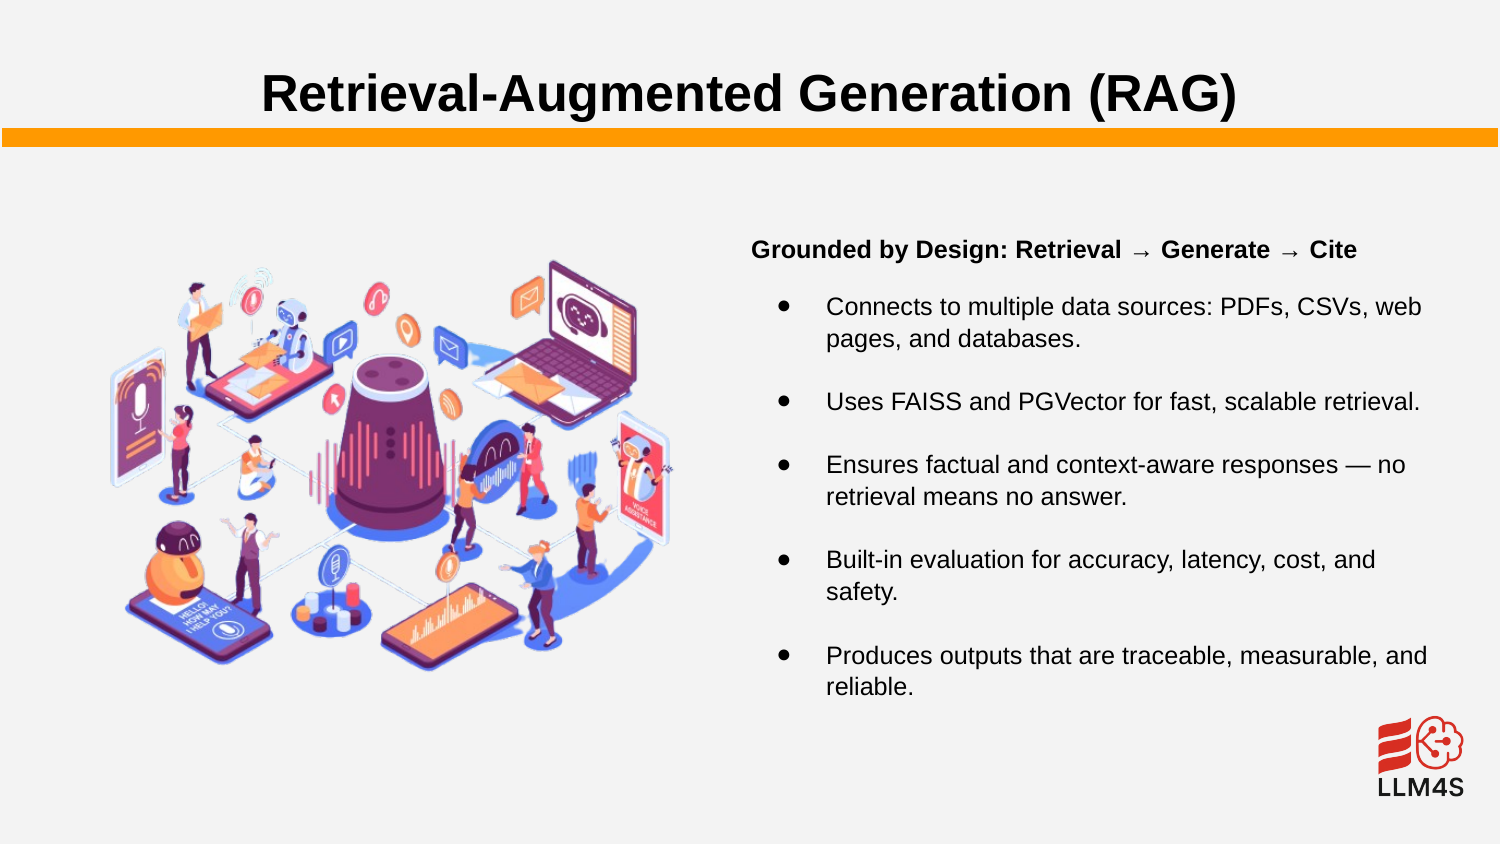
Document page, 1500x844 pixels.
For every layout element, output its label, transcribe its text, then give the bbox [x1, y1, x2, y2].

title Retrieval-Augmented Generation (RAG) [51, 35, 1449, 110]
list Grounded by Design: Retrieval → Generate → Cite Connects to multiple data sources: PDFs, CSVs, web pages, and databases. Uses FAISS and PGVector for fast, scalable retrieval. Ensures factual and context-aware responses — no retrieval means no answer. Built-in evaluation for accuracy, latency, cost, and safety. Produces outputs that are traceable, measurable, and reliable. [736, 216, 1449, 669]
picture [63, 230, 707, 692]
picture [1359, 699, 1479, 819]
